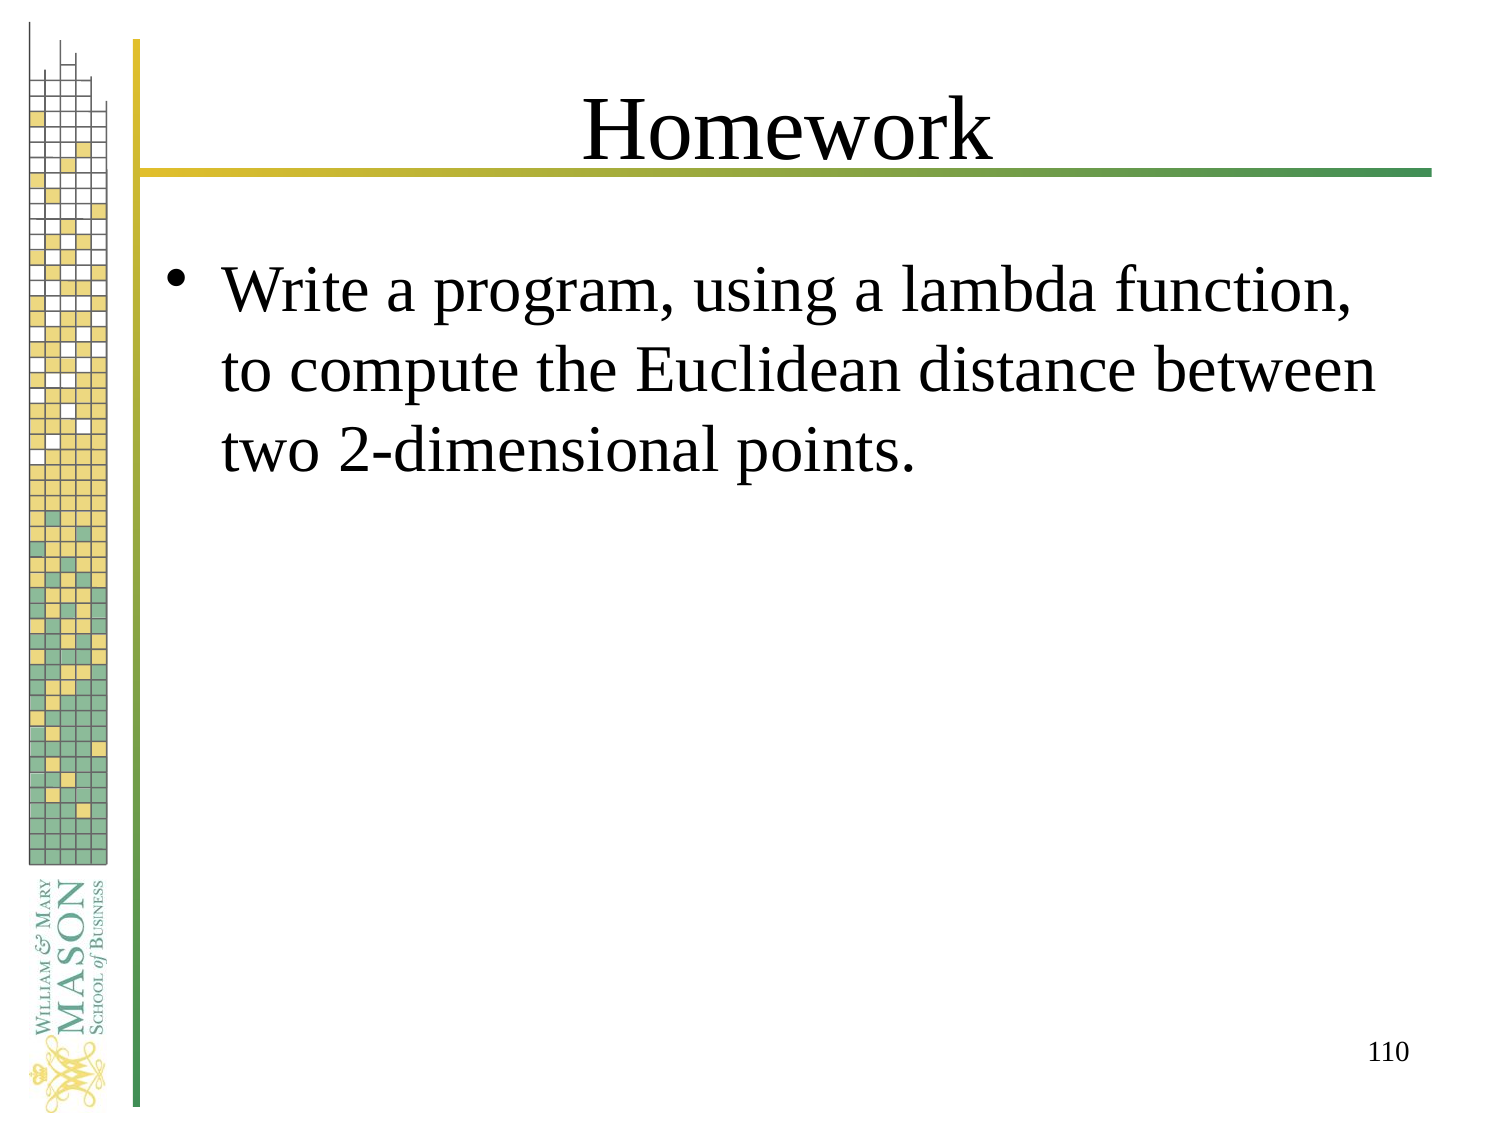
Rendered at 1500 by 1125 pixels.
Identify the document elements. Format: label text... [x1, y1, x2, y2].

slide_number 110 [1048, 1024, 1426, 1103]
slide_number 70 [29, 879, 107, 1113]
title Homework [150, 45, 1425, 200]
list Write a program, using a lambda function, to compute the Euclidean distance between two 2-dimensional points. [150, 237, 1425, 1005]
